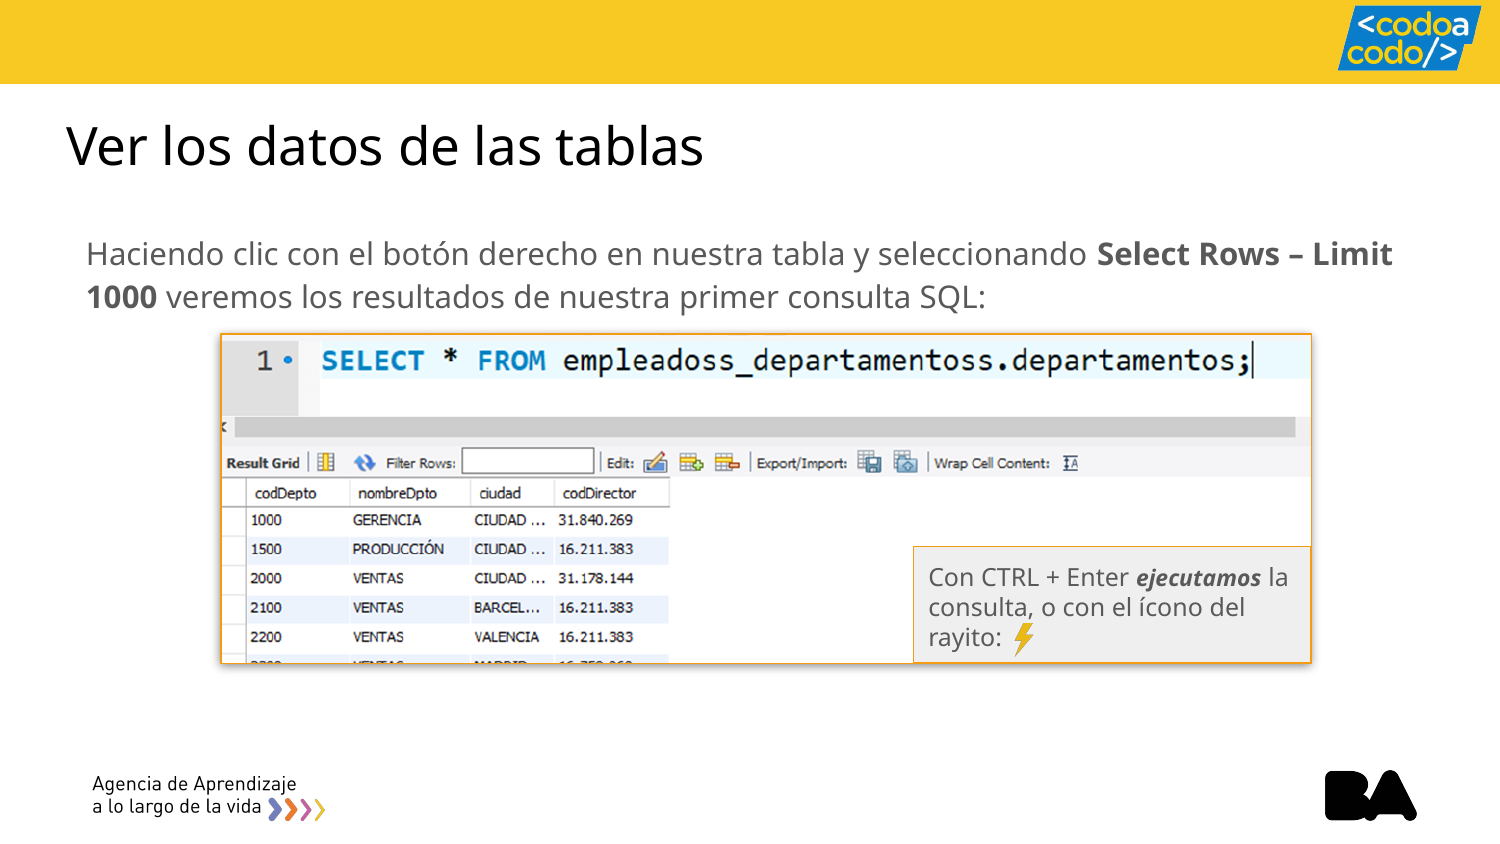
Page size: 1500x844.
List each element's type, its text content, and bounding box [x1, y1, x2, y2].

picture [70, 759, 344, 835]
picture [1325, 770, 1417, 821]
picture [221, 334, 1312, 663]
title Ver los datos de las tablas [51, 98, 1446, 192]
picture [1337, 5, 1482, 71]
list Haciendo clic con el botón derecho en nuestra tabla y seleccionando Select Rows – Limit 1000 veremos los resultados de nuestra primer consulta SQL: [70, 214, 1430, 759]
